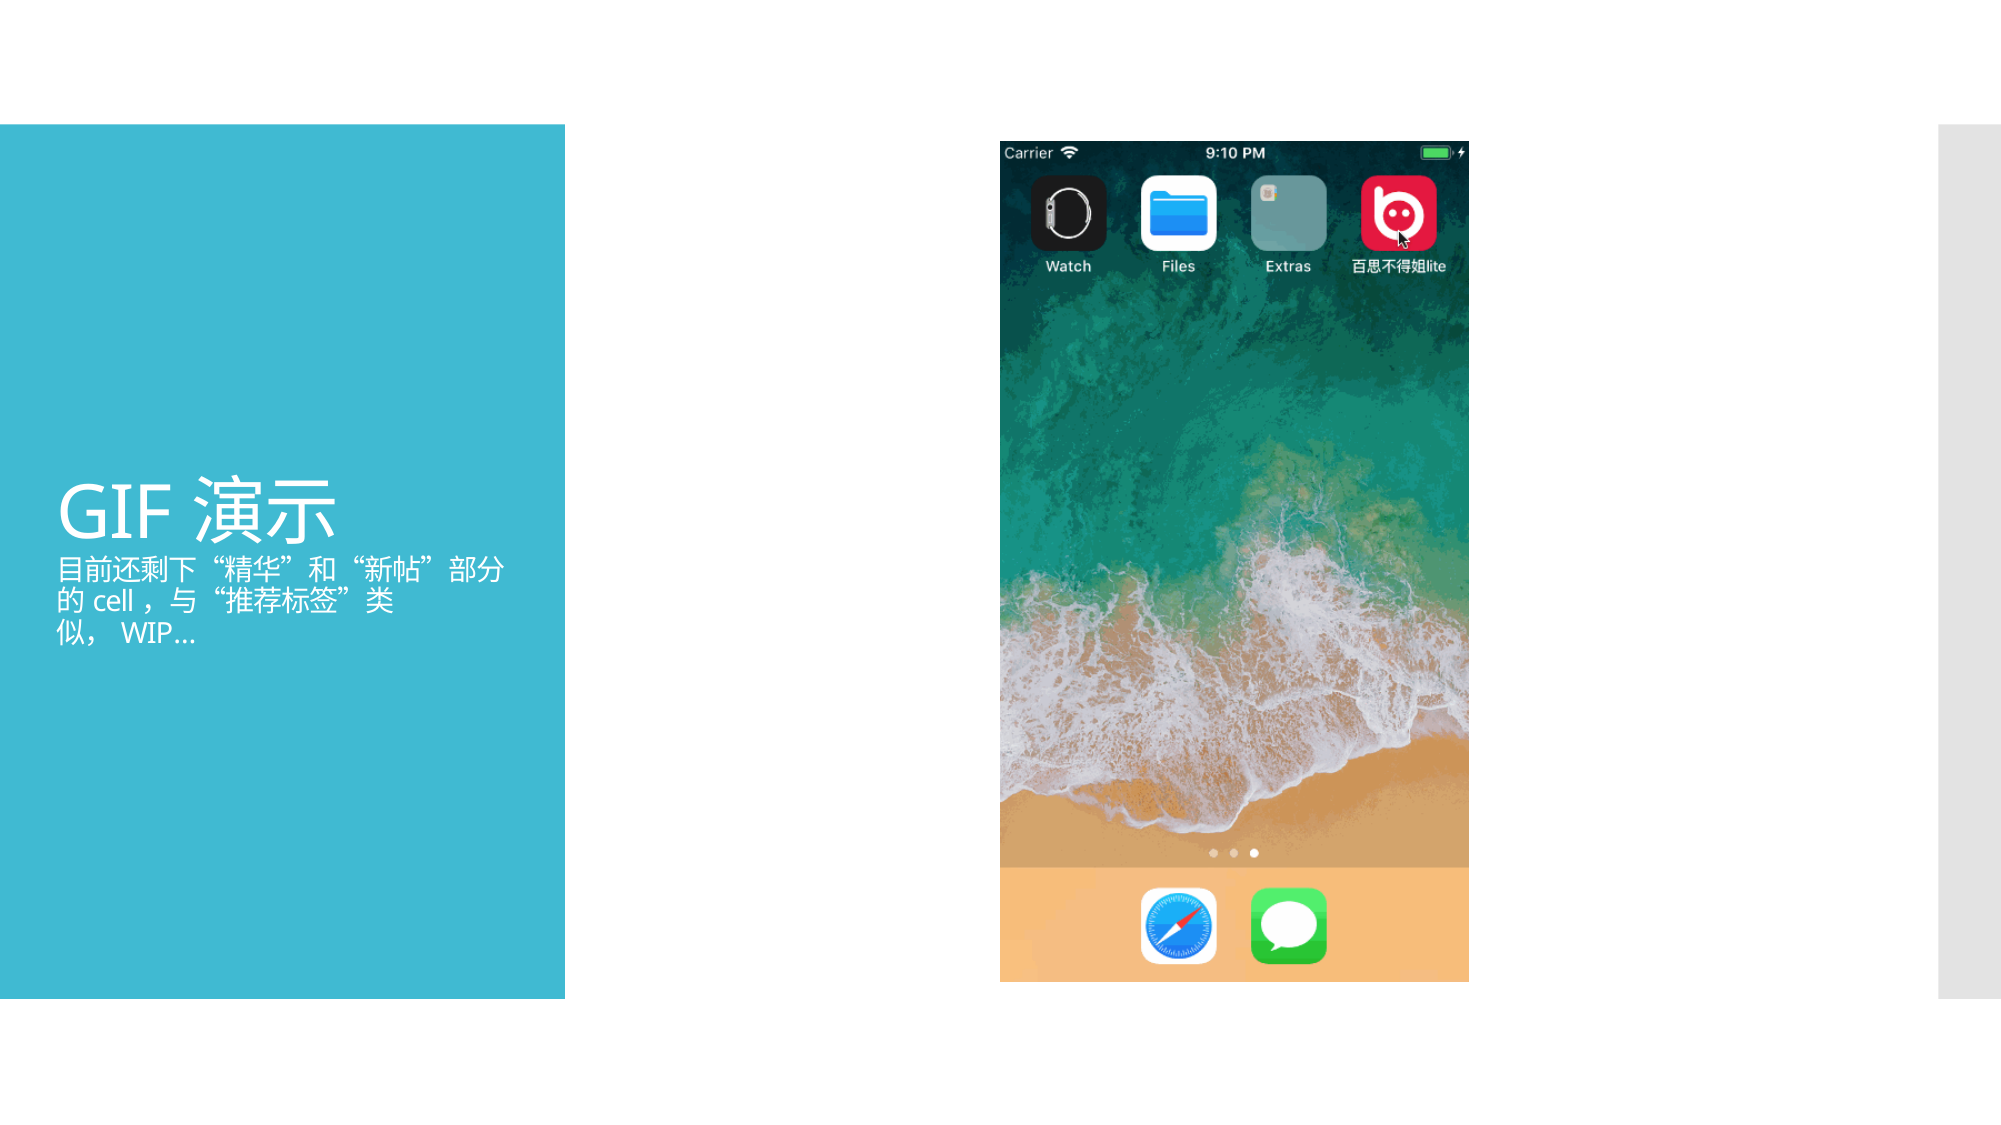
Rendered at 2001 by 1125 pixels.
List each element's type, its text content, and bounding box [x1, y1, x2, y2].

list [1000, 141, 1469, 982]
title GIF演示 目前还剩下“精华”和“新帖”部分的cell，与“推荐标签”类似，WIP… [41, 184, 525, 940]
